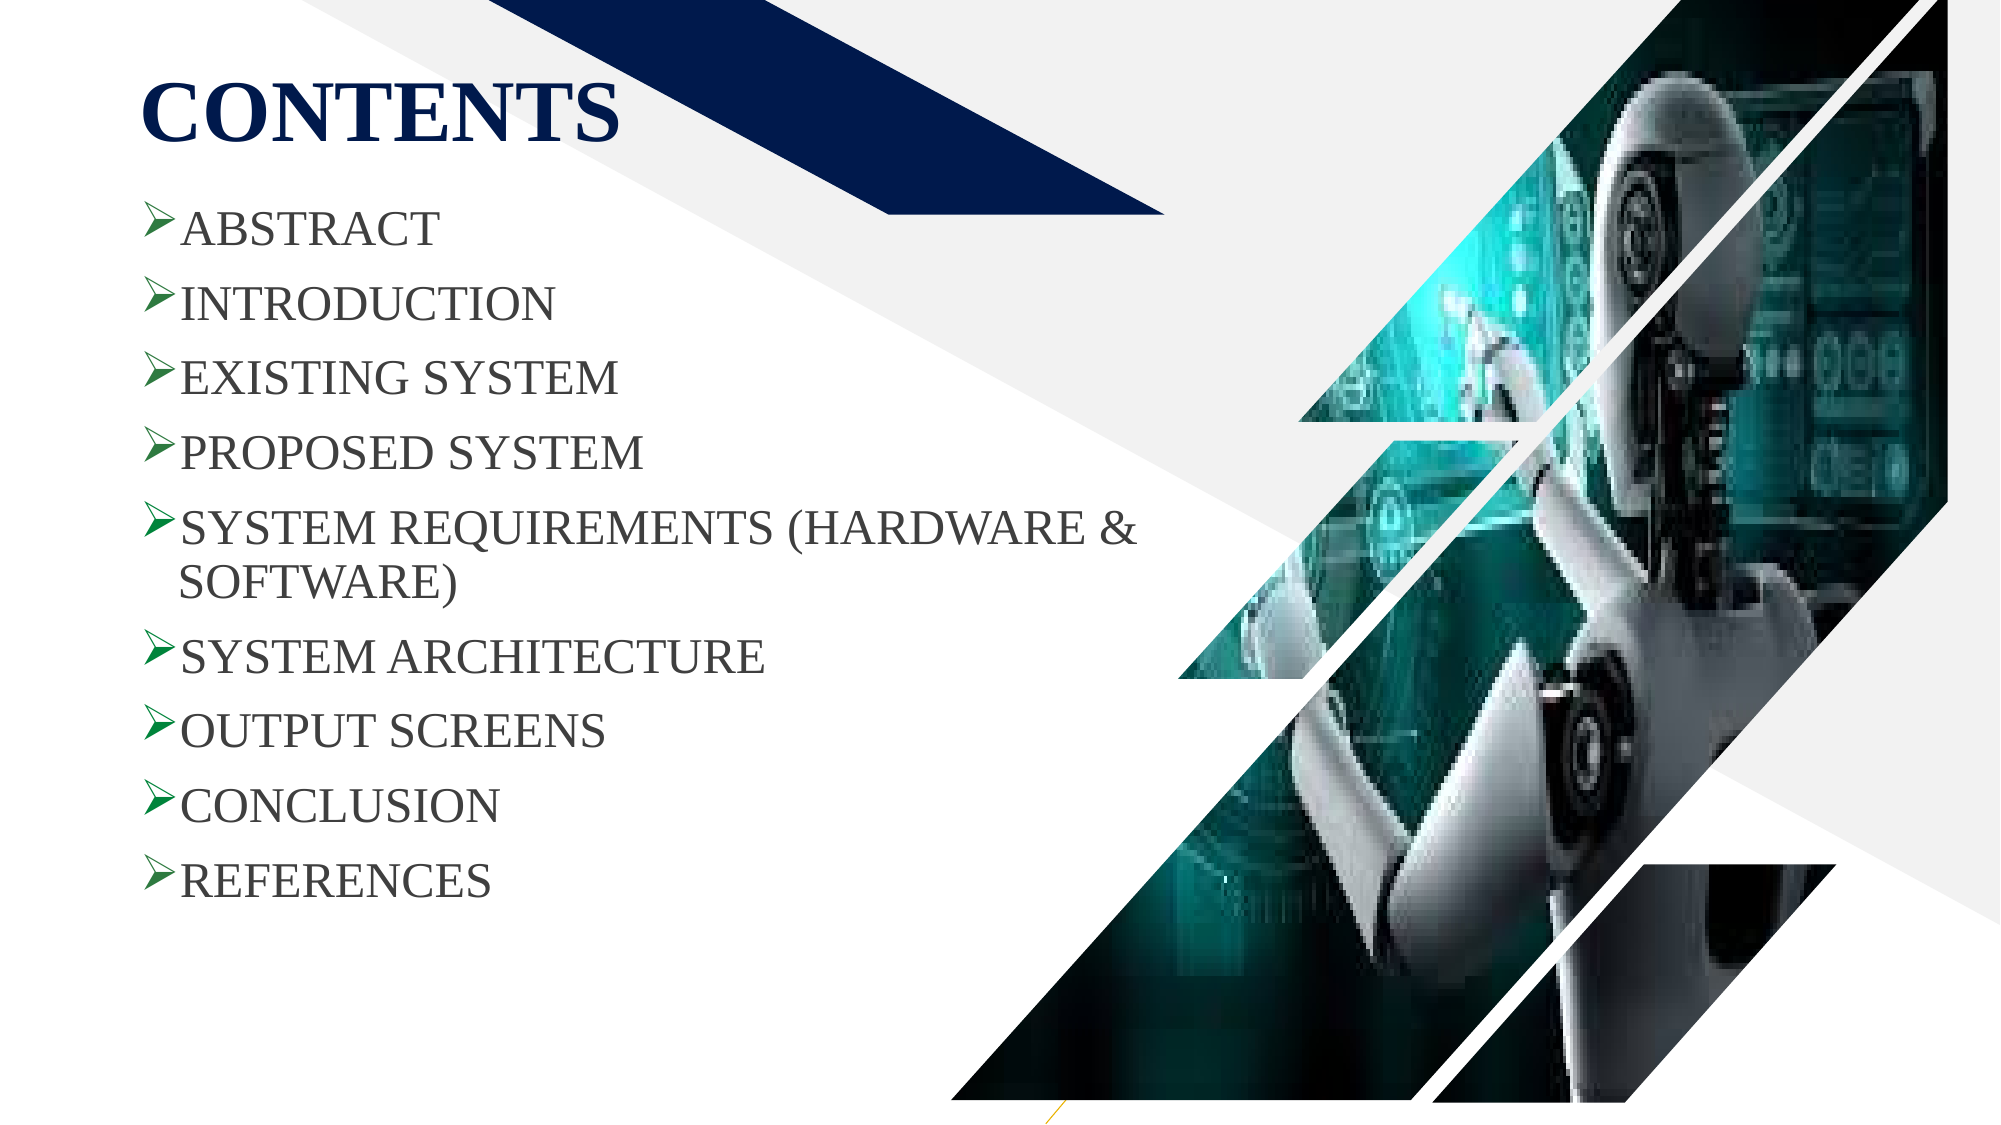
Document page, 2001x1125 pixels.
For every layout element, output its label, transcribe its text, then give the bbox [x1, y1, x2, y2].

title CONTENTS [102, 57, 833, 161]
picture [950, 0, 1950, 1103]
text_box ABSTRACT INTRODUCTION EXISTING SYSTEM PROPOSED SYSTEM SYSTEM REQUIREMENTS (HARDWARE & SOFTWARE) SYSTEM ARCHITECTURE OUTPUT SCREENS CONCLUSION REFERENCES [125, 194, 950, 951]
